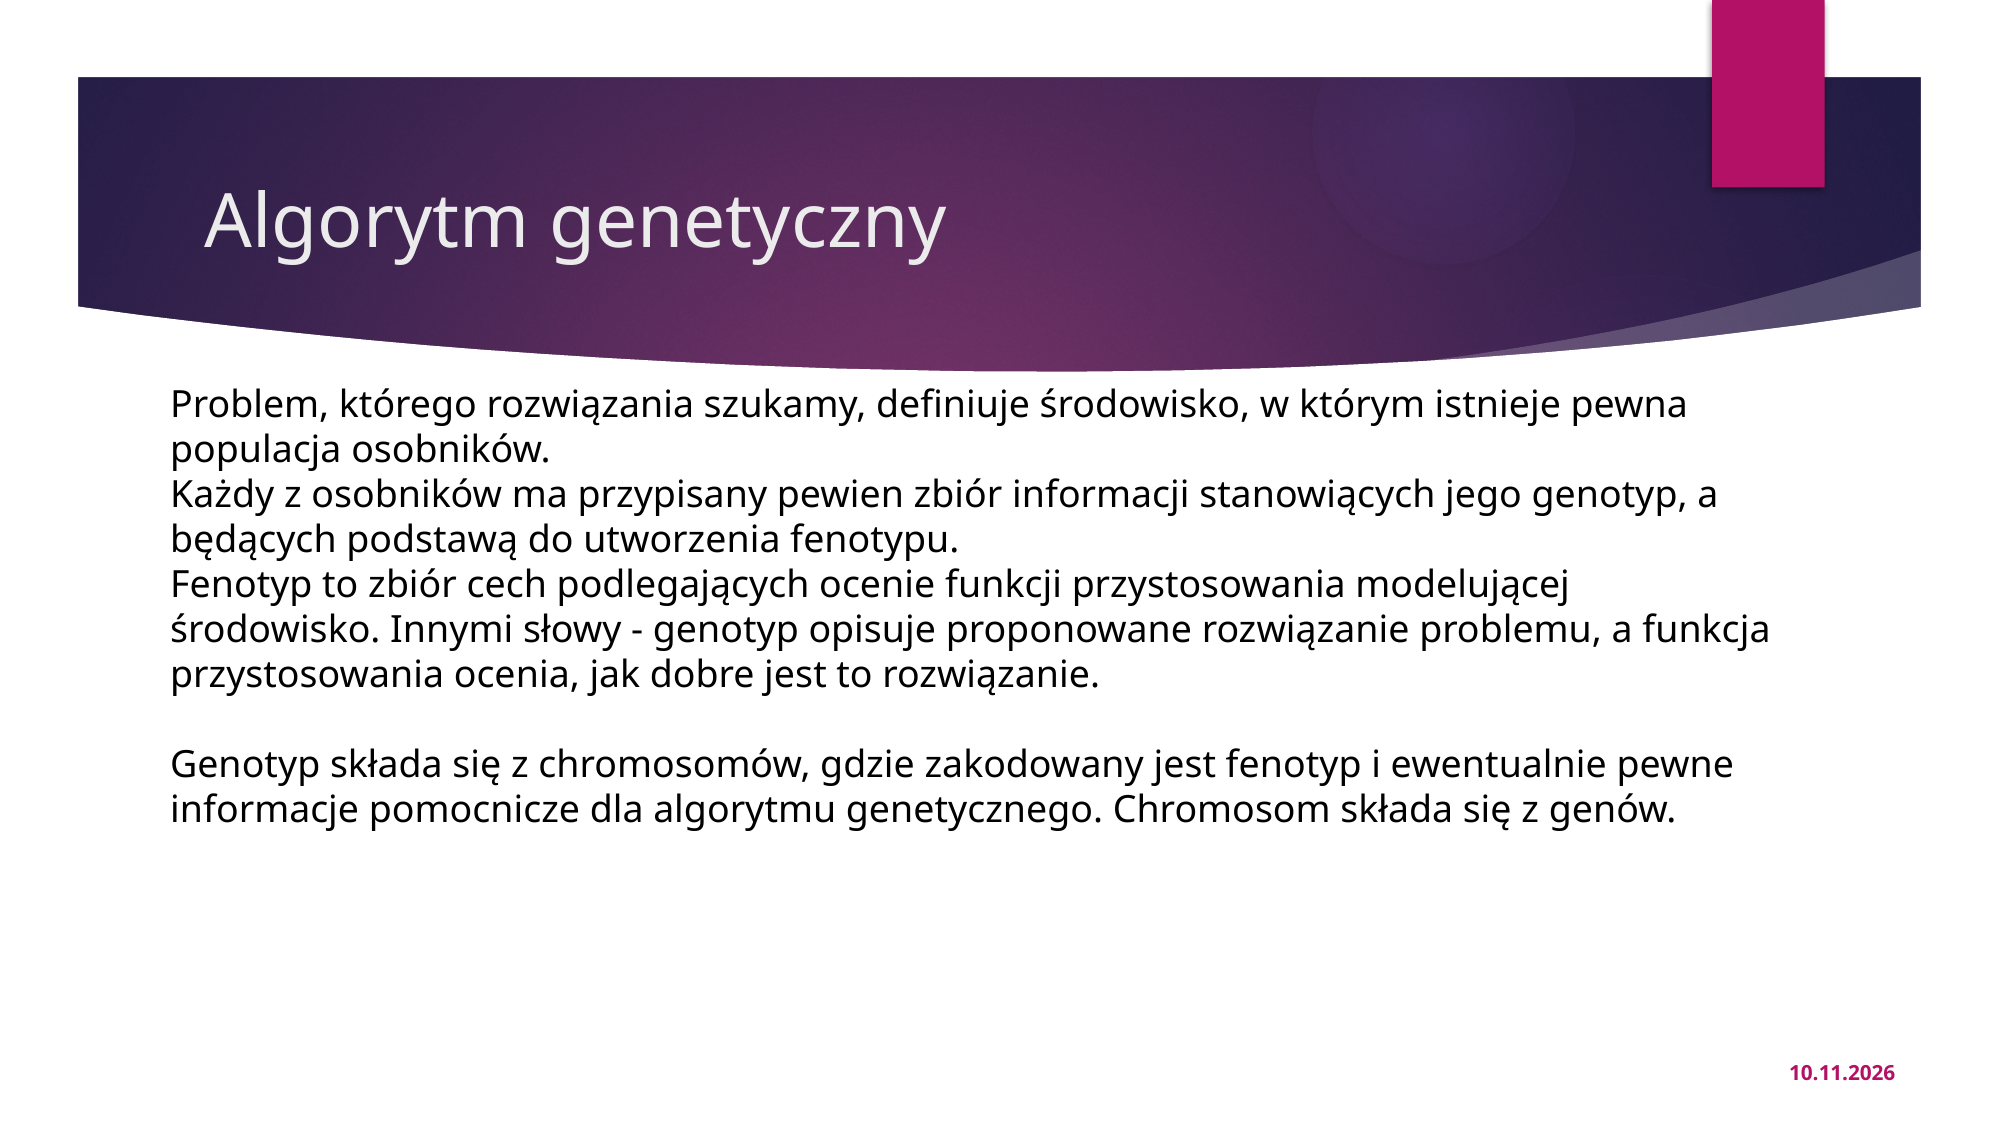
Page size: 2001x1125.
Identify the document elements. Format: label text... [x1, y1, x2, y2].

title Algorytm genetyczny [189, 159, 1627, 276]
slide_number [1747, 1048, 1911, 1099]
text_box Problem, którego rozwiązania szukamy, definiuje środowisko, w którym istnieje pewna populacja osobników. Każdy z osobników ma przypisany pewien zbiór informacji stanowiących jego genotyp, a będących podstawą do utworzenia fenotypu. Fenotyp to zbiór cech podlegających ocenie funkcji przystosowania modelującej środowisko. Innymi słowy - genotyp opisuje proponowane rozwiązanie problemu, a funkcja przystosowania ocenia, jak dobre jest to rozwiązanie. Genotyp składa się z chromosomów, gdzie zakodowany jest fenotyp i ewentualnie pewne informacje pomocnicze dla algorytmu genetycznego. Chromosom składa się z genów. [155, 373, 1806, 838]
